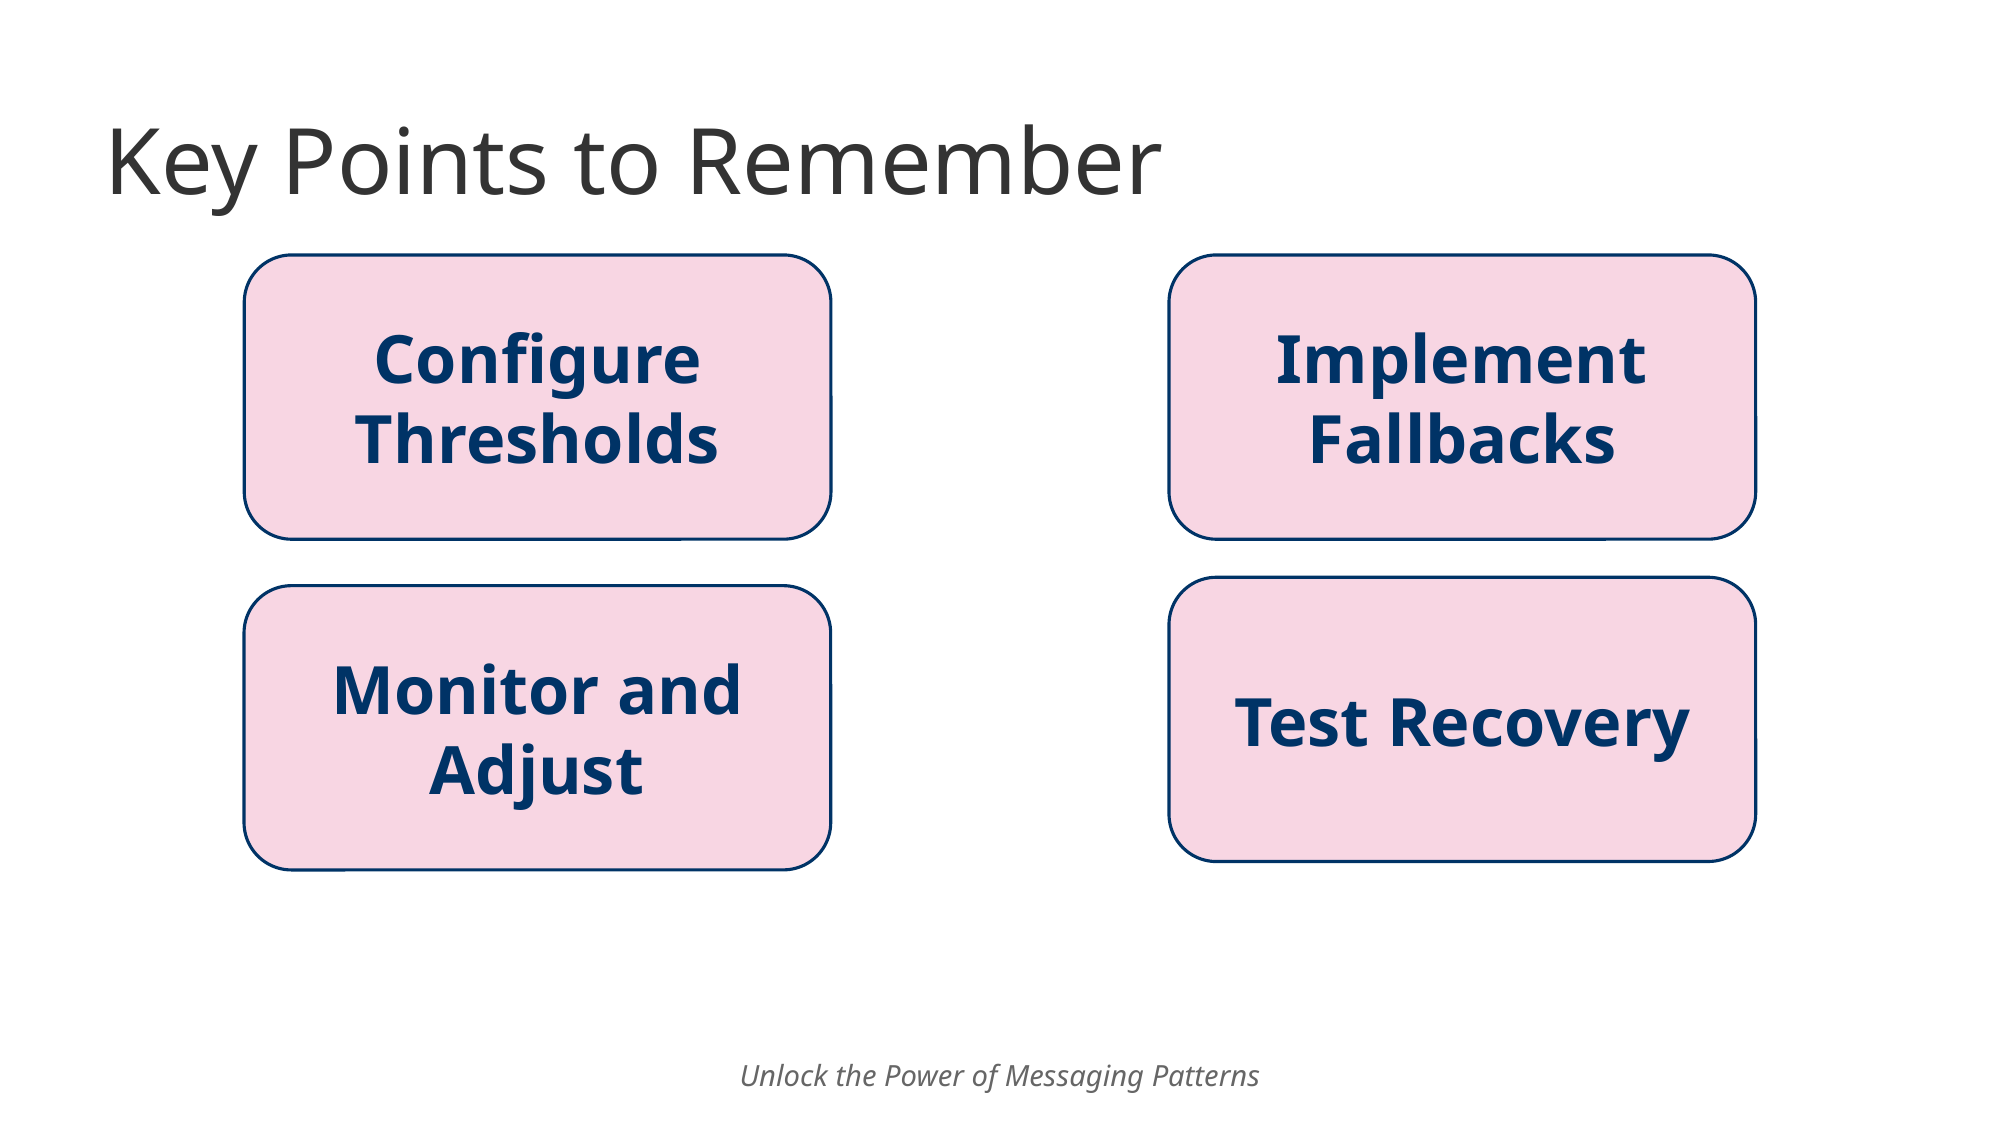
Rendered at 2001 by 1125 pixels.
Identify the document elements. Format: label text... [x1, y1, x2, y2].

text_box Monitor and Adjust [242, 584, 833, 872]
text_box Configure Thresholds [242, 253, 833, 541]
title Key Points to Remember [89, 75, 1911, 255]
text_box Implement Fallbacks [1167, 253, 1758, 541]
text_box Test Recovery [1167, 575, 1758, 864]
